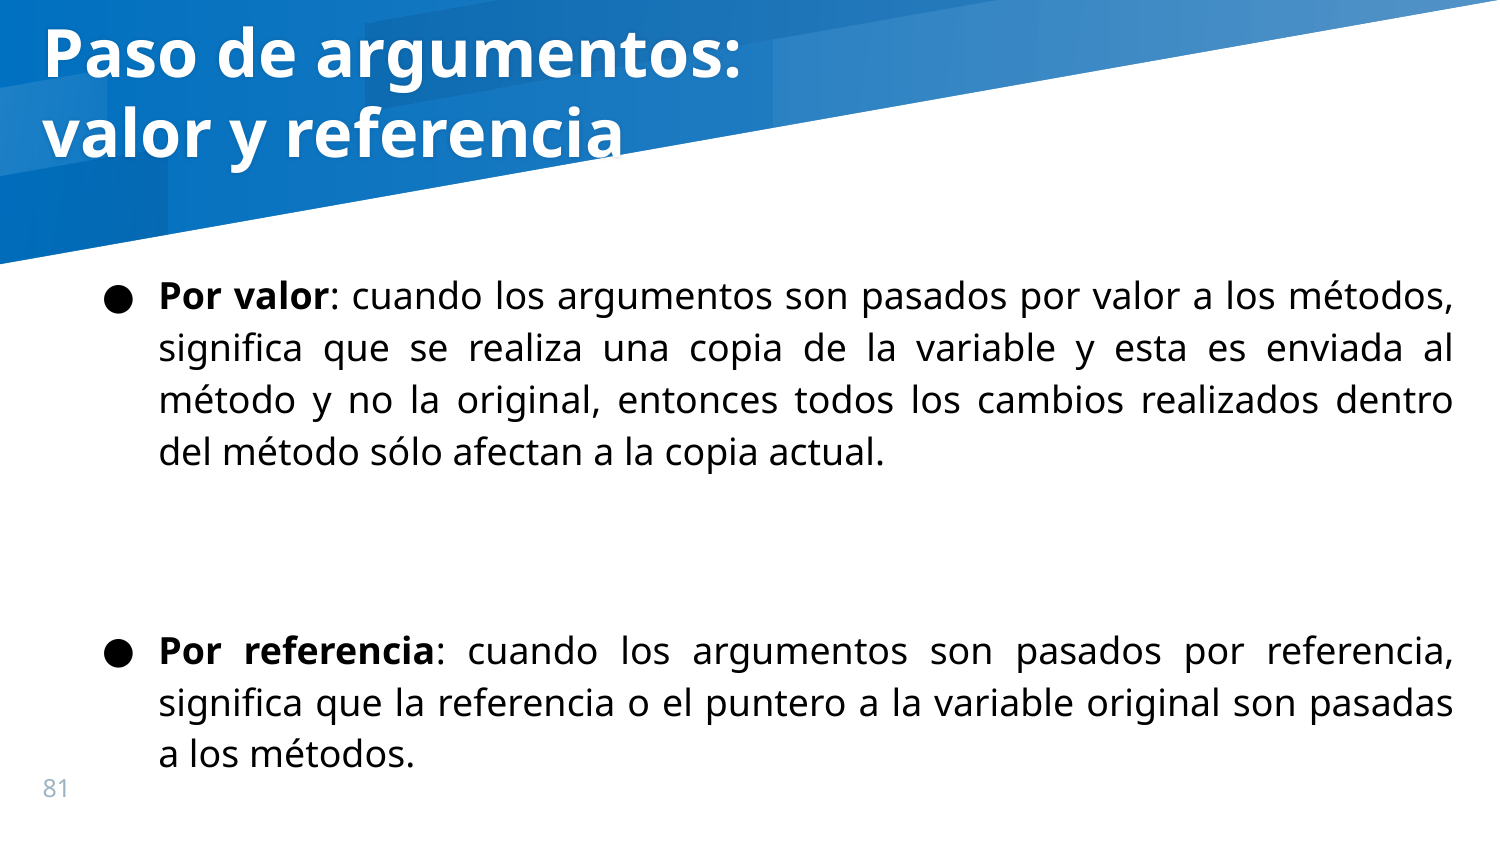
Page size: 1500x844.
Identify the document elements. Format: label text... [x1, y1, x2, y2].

title Paso de argumentos: valor y referencia [42, 9, 1437, 172]
list Por valor: cuando los argumentos son pasados por valor a los métodos, significa que se realiza una copia de la variable y esta es enviada al método y no la original, entonces todos los cambios realizados dentro del método sólo afectan a la copia actual. Por referencia: cuando los argumentos son pasados por referencia, significa que la referencia o el puntero a la variable original son pasadas a los métodos. [83, 265, 1456, 744]
slide_number 81 [42, 766, 122, 807]
